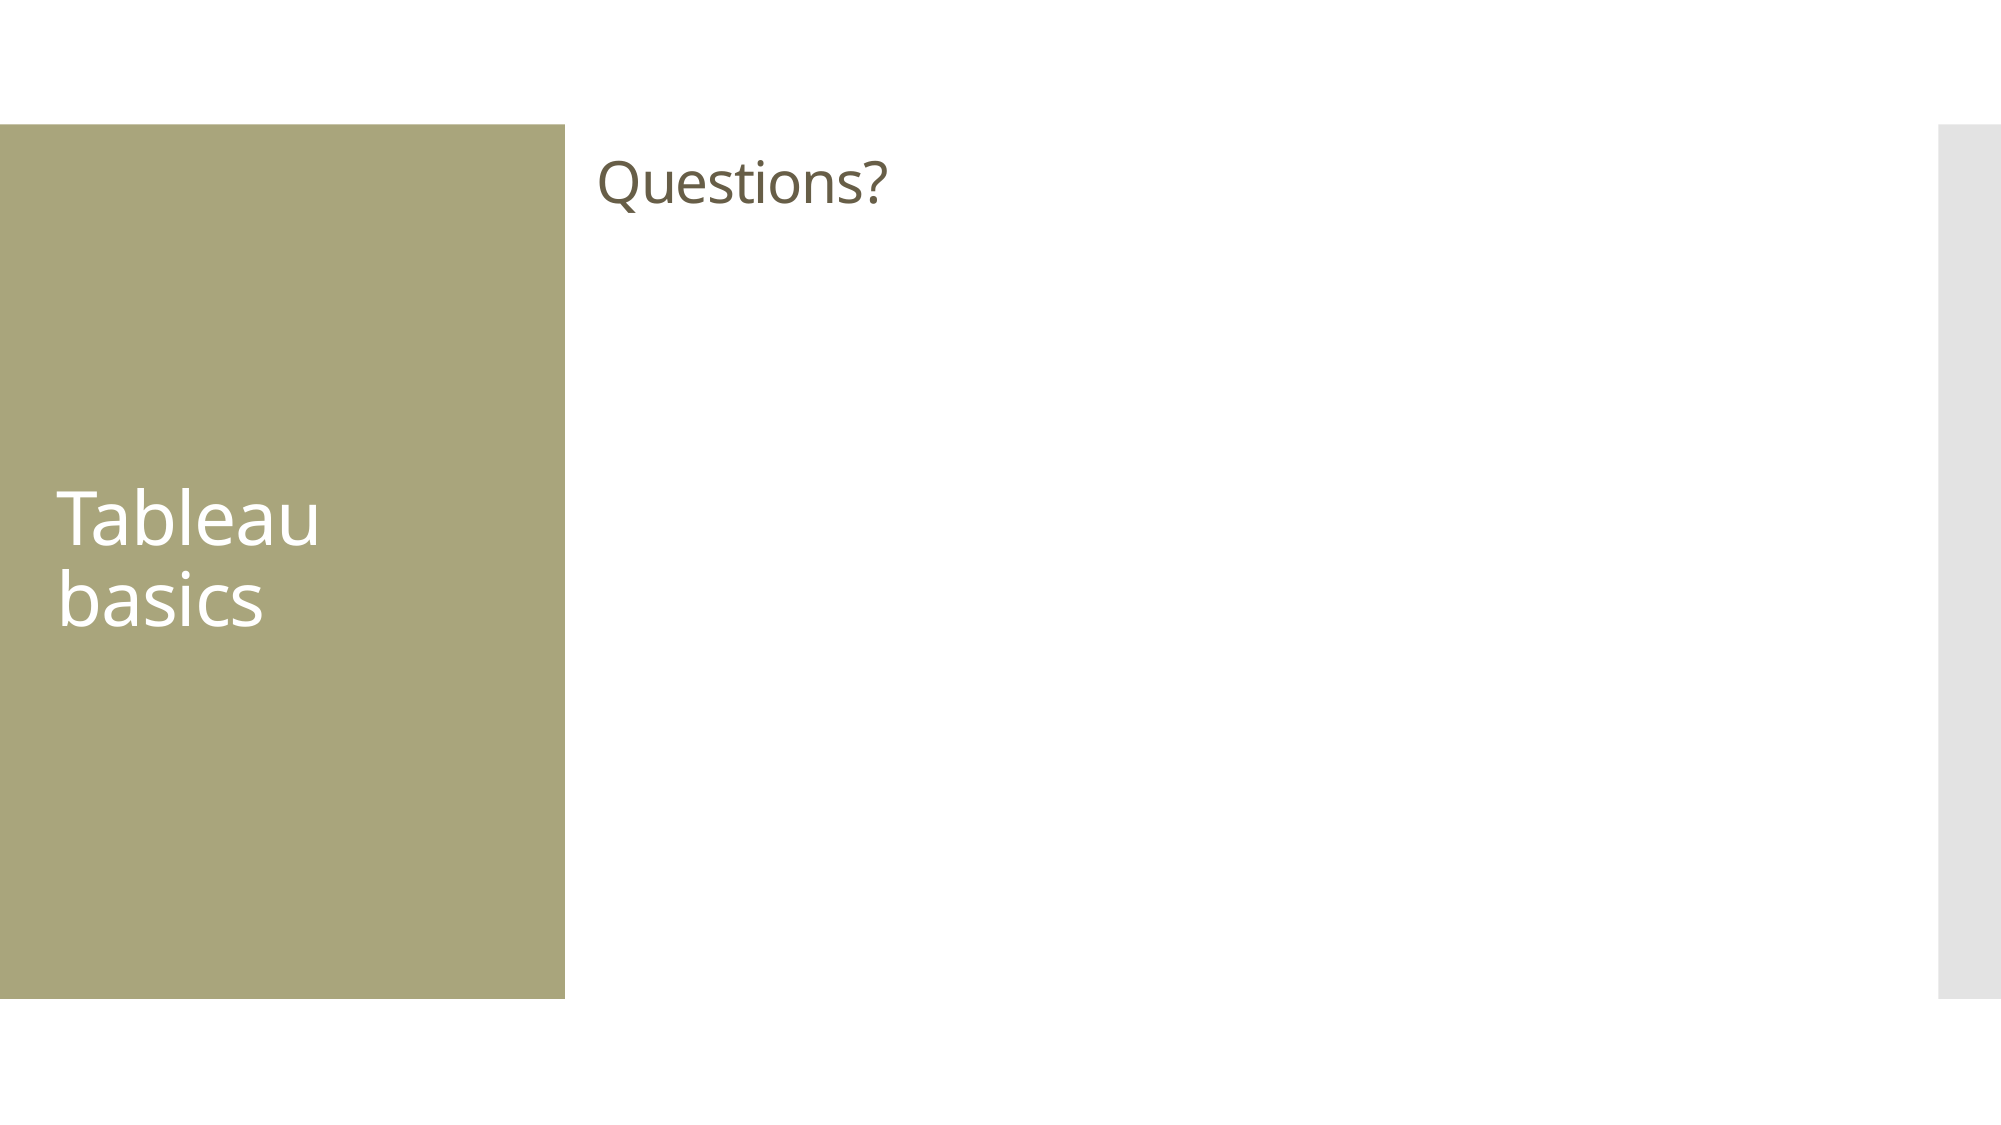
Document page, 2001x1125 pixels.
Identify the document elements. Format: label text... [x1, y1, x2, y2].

title Questions? [581, 103, 1932, 266]
text_box Tableau basics [41, 184, 525, 940]
